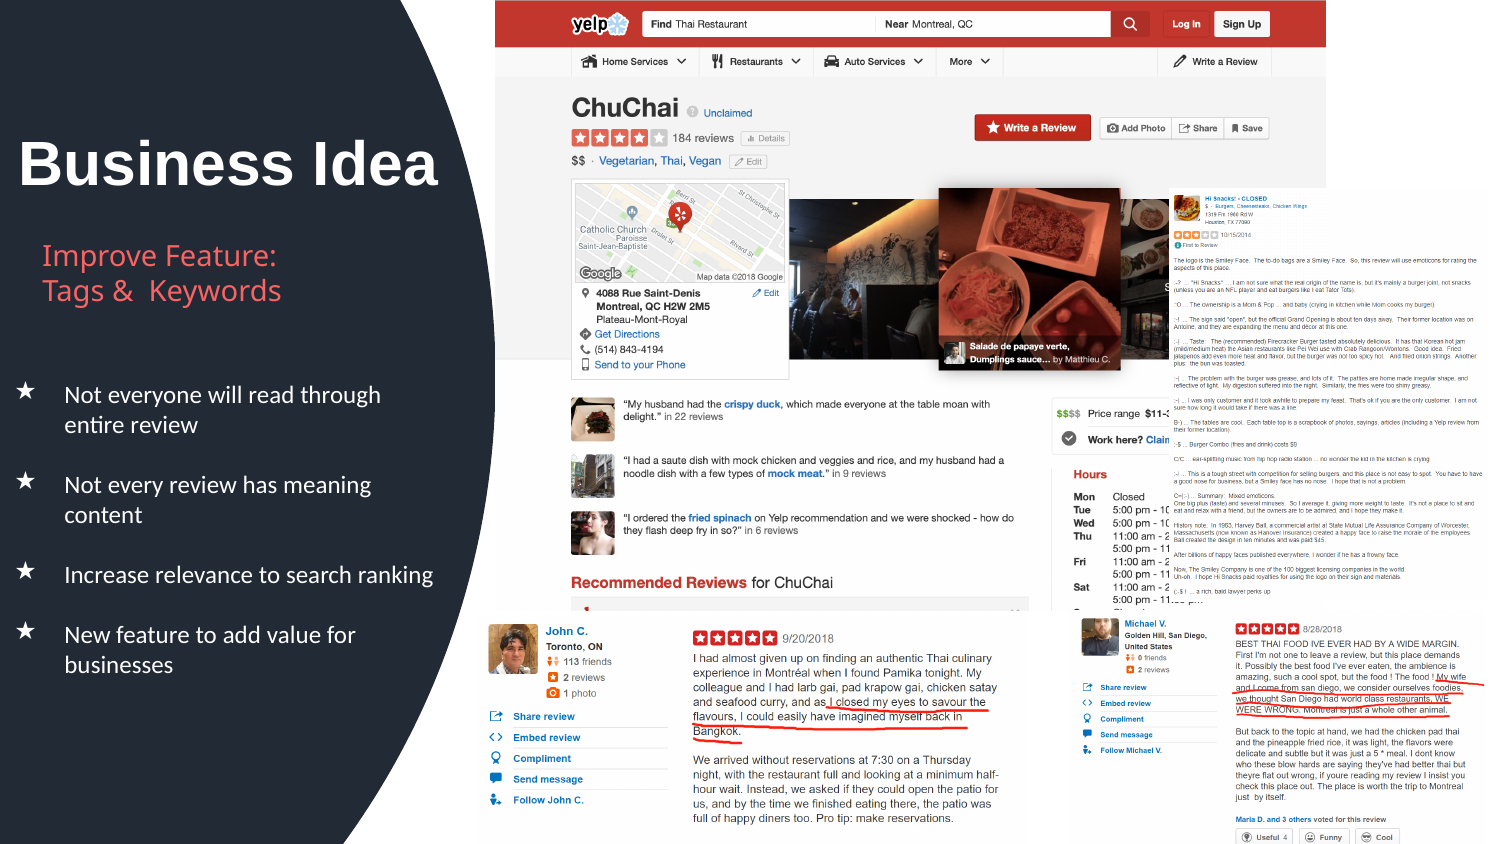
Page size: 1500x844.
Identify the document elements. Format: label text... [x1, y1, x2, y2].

picture [474, 615, 1026, 844]
picture [495, 0, 1487, 844]
text_box Not everyone will read through entire review Not every review has meaning content Increase relevance to search ranking New feature to add value for businesses [0, 373, 453, 583]
text_box Business Idea [6, 116, 490, 222]
text_box [0, 0, 490, 844]
text_box Improve Feature: Tags & Keywords [31, 231, 490, 300]
